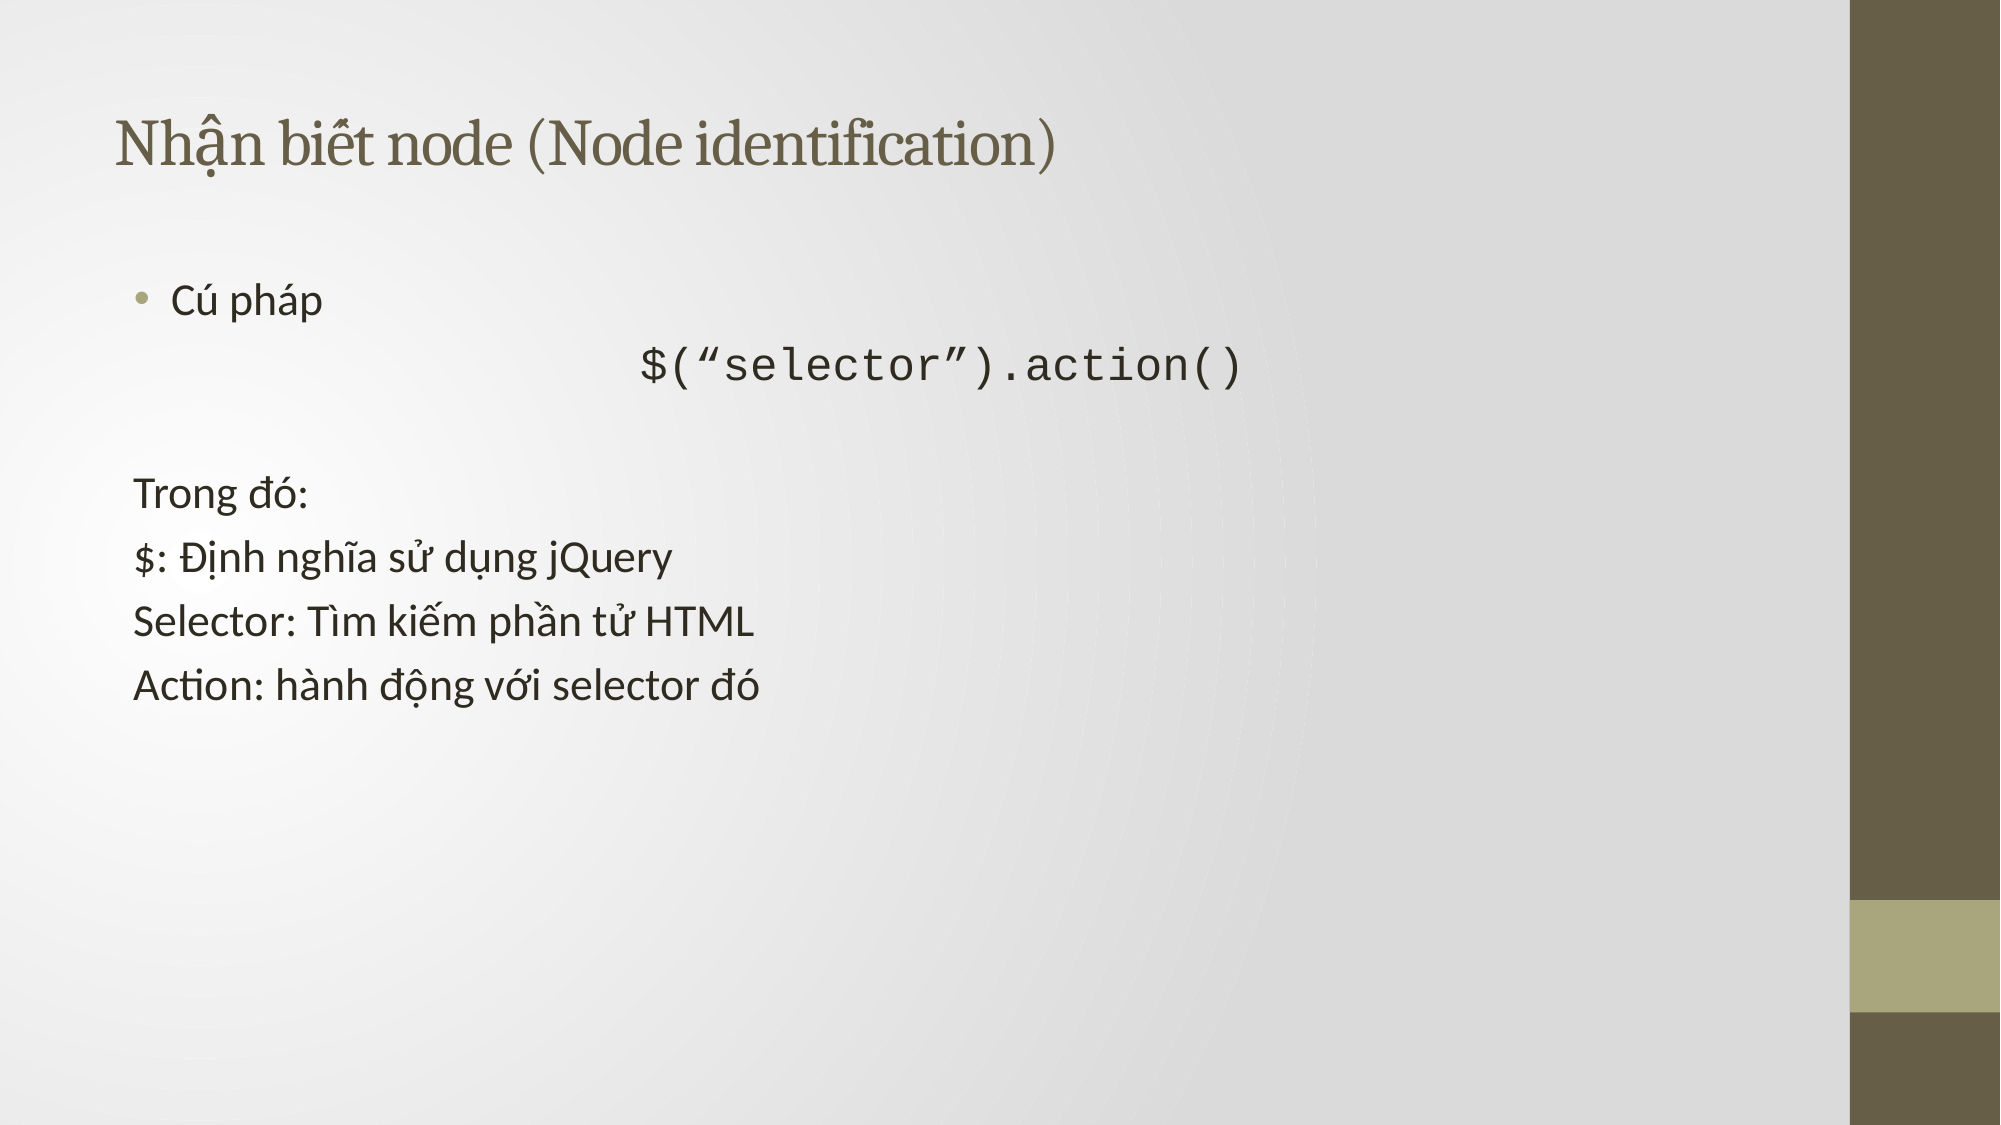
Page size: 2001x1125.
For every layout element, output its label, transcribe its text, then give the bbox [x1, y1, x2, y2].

list Cú pháp $(“selector”).action() Trong đó: $: Định nghĩa sử dụng jQuery Selector: Tìm kiếm phần tử HTML Action: hành động với selector đó [99, 262, 1767, 1050]
title Nhận biết node (Node identification) [99, 45, 1767, 233]
